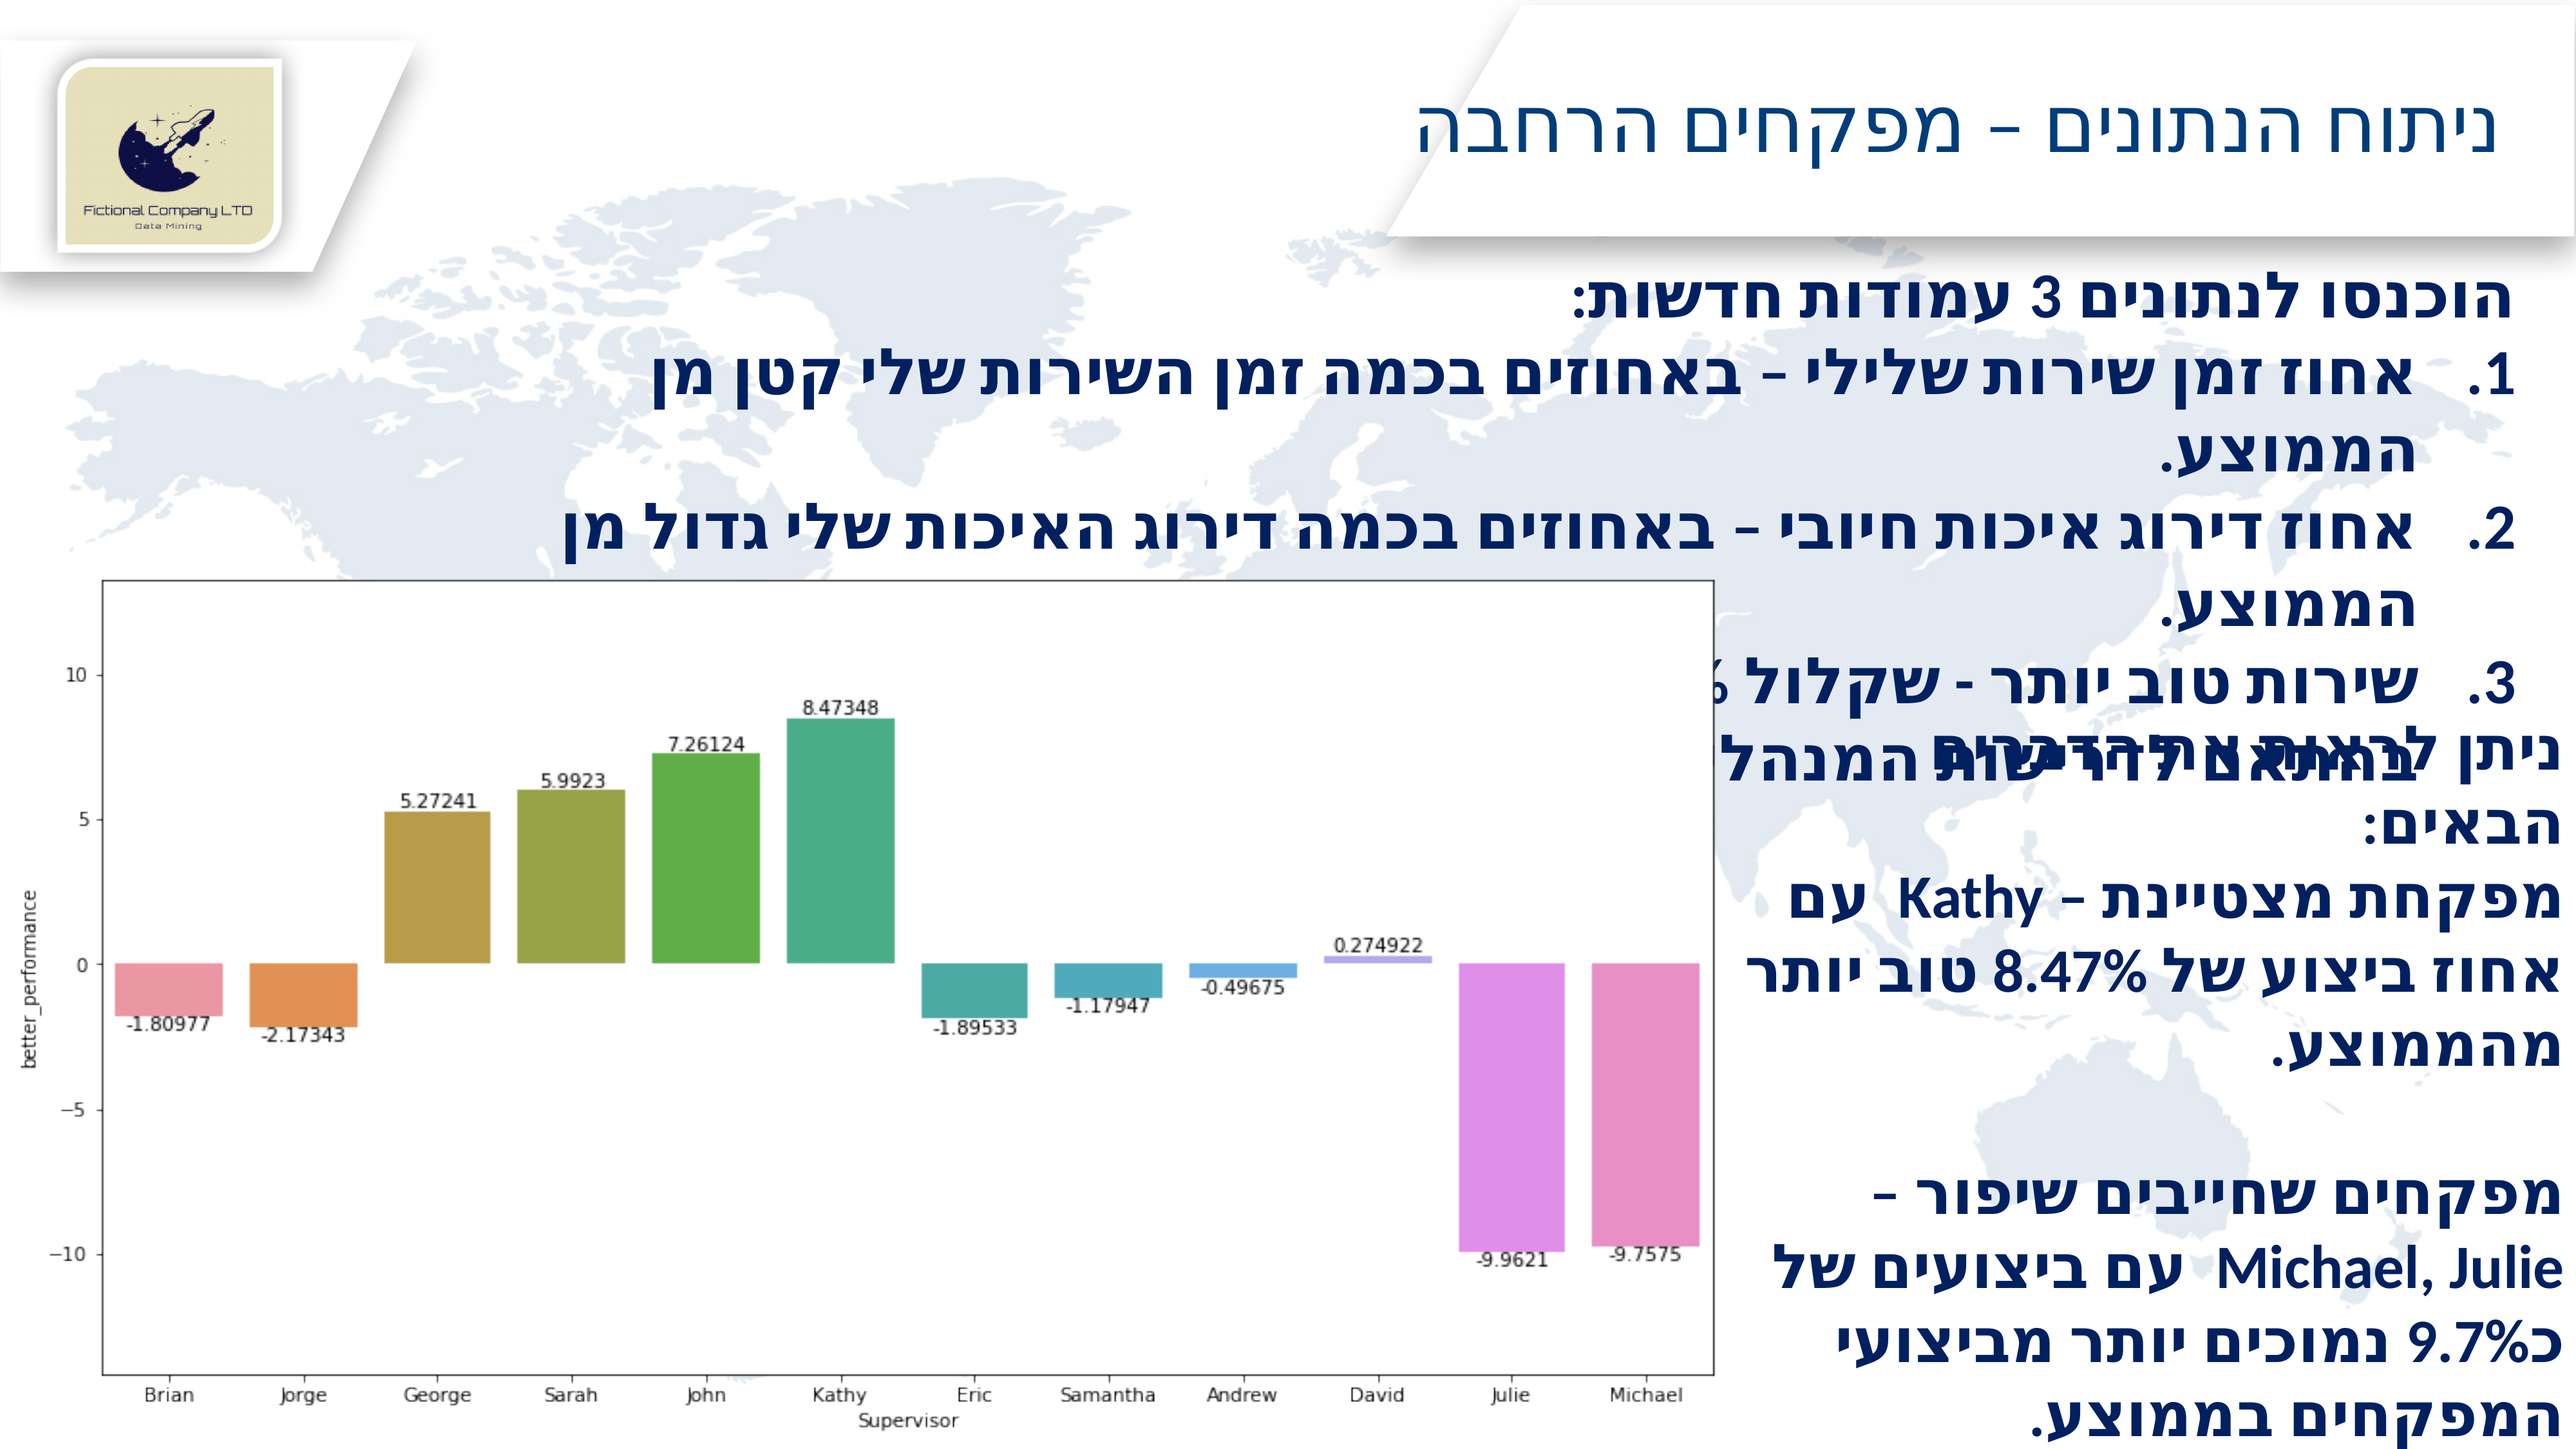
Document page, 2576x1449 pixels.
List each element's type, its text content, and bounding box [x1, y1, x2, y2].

picture [0, 0, 2576, 1449]
text_box הוכנסו לנתונים 3 עמודות חדשות: אחוז זמן שירות שלילי – באחוזים בכמה זמן השירות שלי קטן מן הממוצע. אחוז דירוג איכות חיובי – באחוזים בכמה דירוג האיכות שלי גדול מן הממוצע. שירות טוב יותר - שקלול 50%-50% בין מדדי הביצוע (ניתן לשקלל שונה בהתאם לדרישות המנהלים). [399, 248, 2526, 703]
text_box [0, 40, 417, 272]
picture [61, 62, 278, 249]
text_box [1386, 5, 2575, 237]
text_box ניתן לראות את הדברים הבאים: מפקחת מצטיינת – Kathy עם אחוז ביצוע של 8.47% טוב יותר מהממוצע. מפקחים שחייבים שיפור – Michael, Julie עם ביצועים של כ9.7% נמוכים יותר מביצועי המפקחים בממוצע. [1709, 703, 2575, 1449]
text_box ניתוח הנתונים – מפקחים הרחבה [298, 66, 2508, 174]
